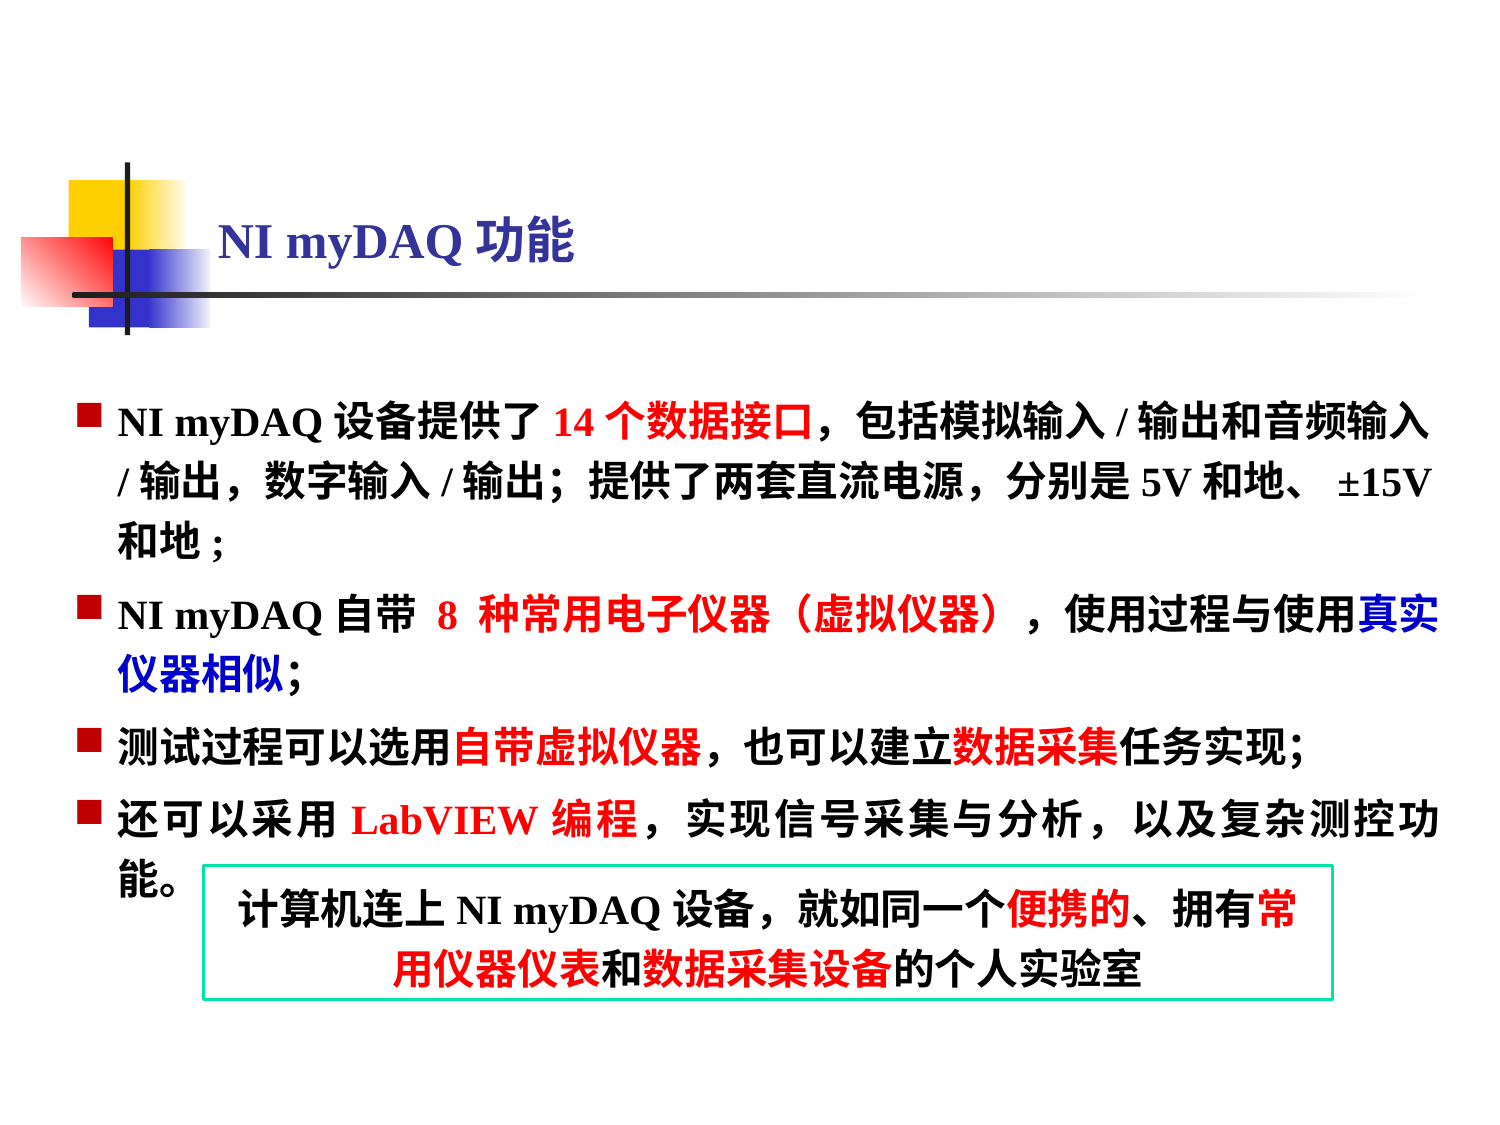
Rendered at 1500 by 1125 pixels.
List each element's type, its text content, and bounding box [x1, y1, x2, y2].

text_box 计算机连上NI myDAQ设备，就如同一个便携的、拥有常用仪器仪表和数据采集设备的个人实验室 [203, 865, 1333, 1000]
text_box NI myDAQ设备提供了14个数据接口，包括模拟输入/输出和音频输入/输出，数字输入/输出；提供了两套直流电源，分别是5V和地、±15V和地; NI myDAQ自带 8 种常用电子仪器（虚拟仪器），使用过程与使用真实仪器相似； 测试过程可以选用自带虚拟仪器，也可以建立数据采集任务实现； 还可以采用LabVIEW编程，实现信号采集与分析，以及复杂测控功能。 [59, 377, 1456, 911]
text_box NI myDAQ功能 [203, 181, 1312, 269]
